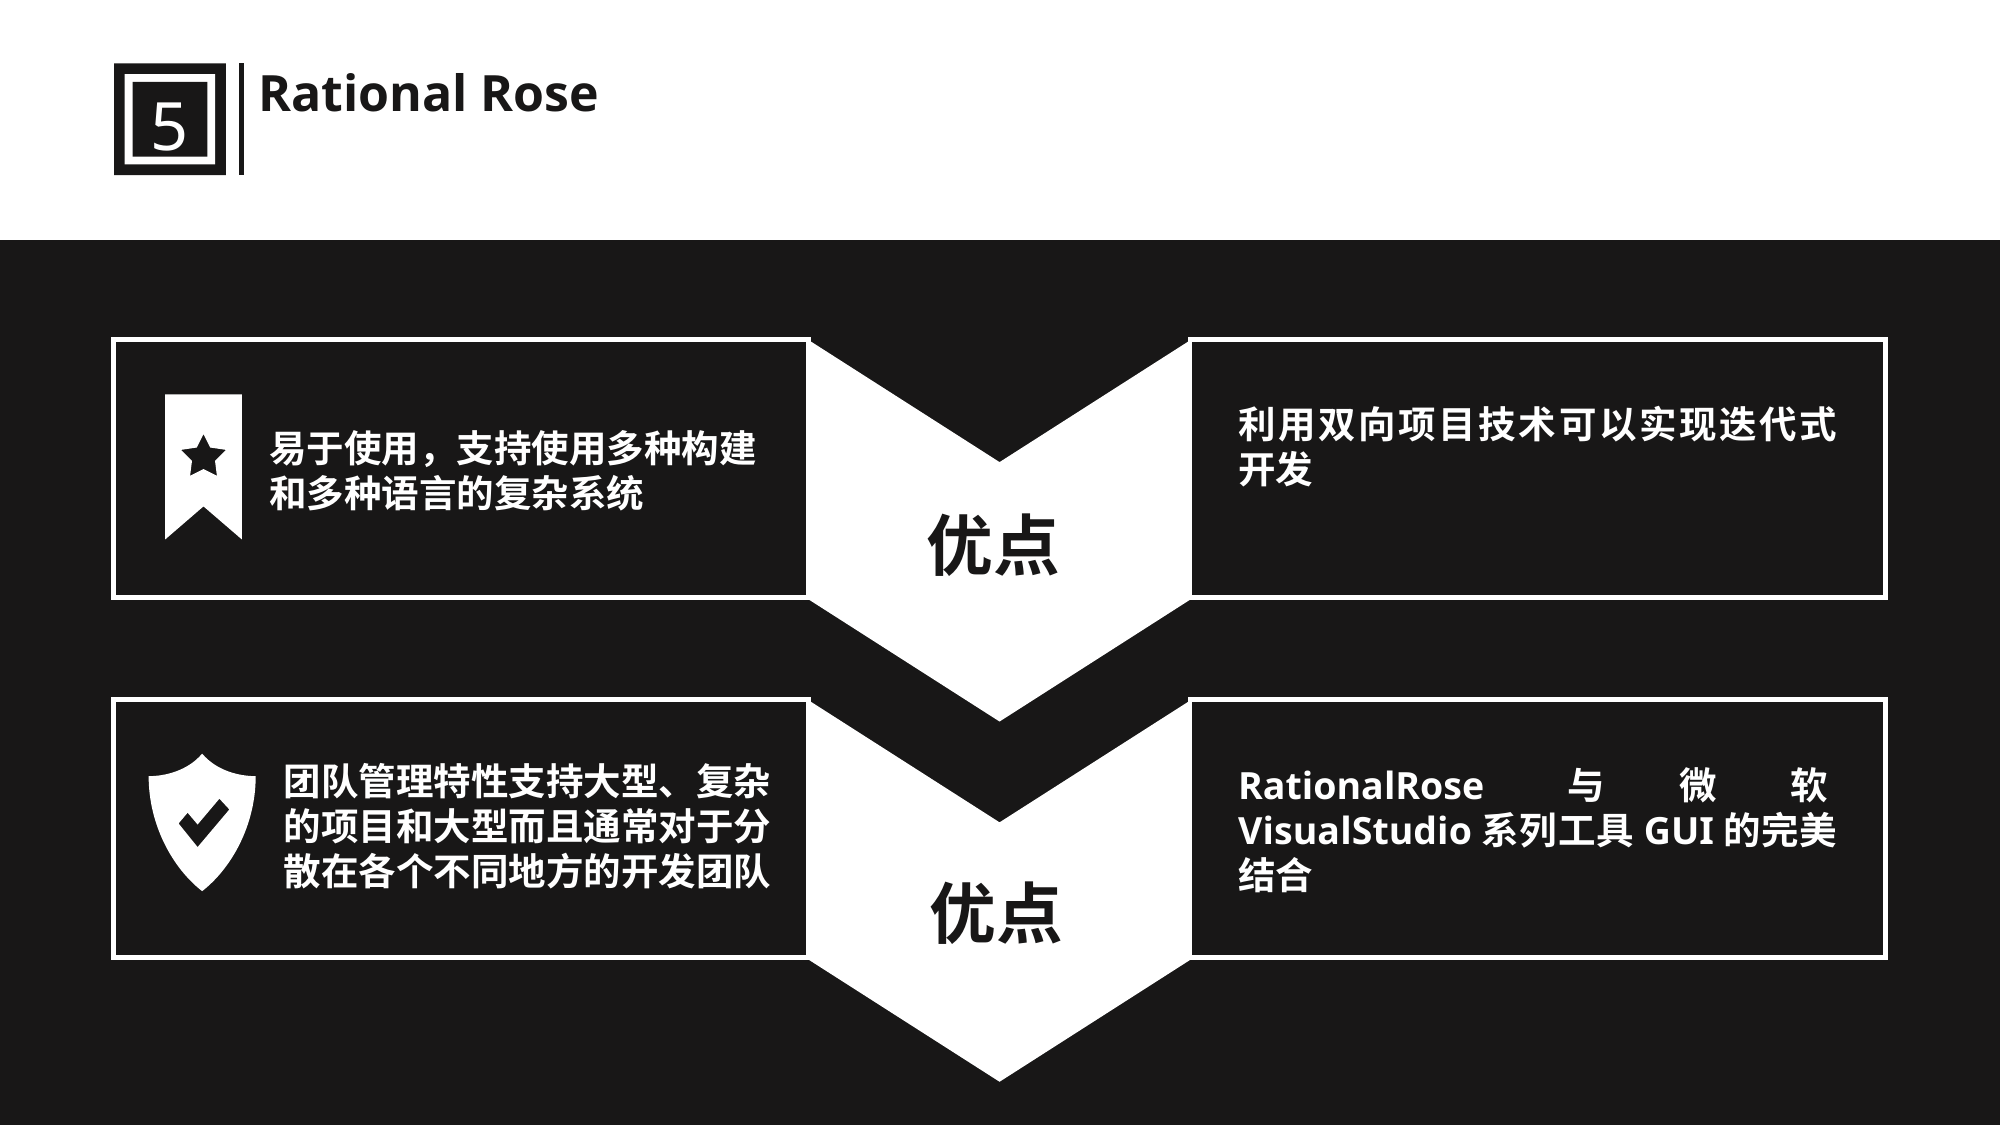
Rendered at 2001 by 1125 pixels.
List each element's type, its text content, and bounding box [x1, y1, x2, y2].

text_box [165, 394, 242, 540]
text_box [807, 339, 1192, 723]
text_box [1189, 699, 1886, 959]
text_box 优点 [911, 496, 1075, 592]
text_box 易于使用，支持使用多种构建和多种语言的复杂系统 [254, 417, 785, 523]
text_box [1189, 338, 1886, 598]
text_box 优点 [914, 864, 1078, 959]
text_box [0, 239, 2000, 1125]
text_box [113, 338, 810, 598]
text_box [148, 753, 256, 892]
text_box 利用双向项目技术可以实现迭代式开发 [1223, 394, 1853, 499]
text_box 团队管理特性支持大型、复杂的项目和大型而且通常对于分散在各个不同地方的开发团队 [269, 750, 799, 901]
text_box RationalRose与微软VisualStudio系列工具GUI的完美结合 [1223, 754, 1853, 904]
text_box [114, 53, 610, 176]
text_box [807, 699, 1192, 1083]
text_box [113, 699, 810, 959]
